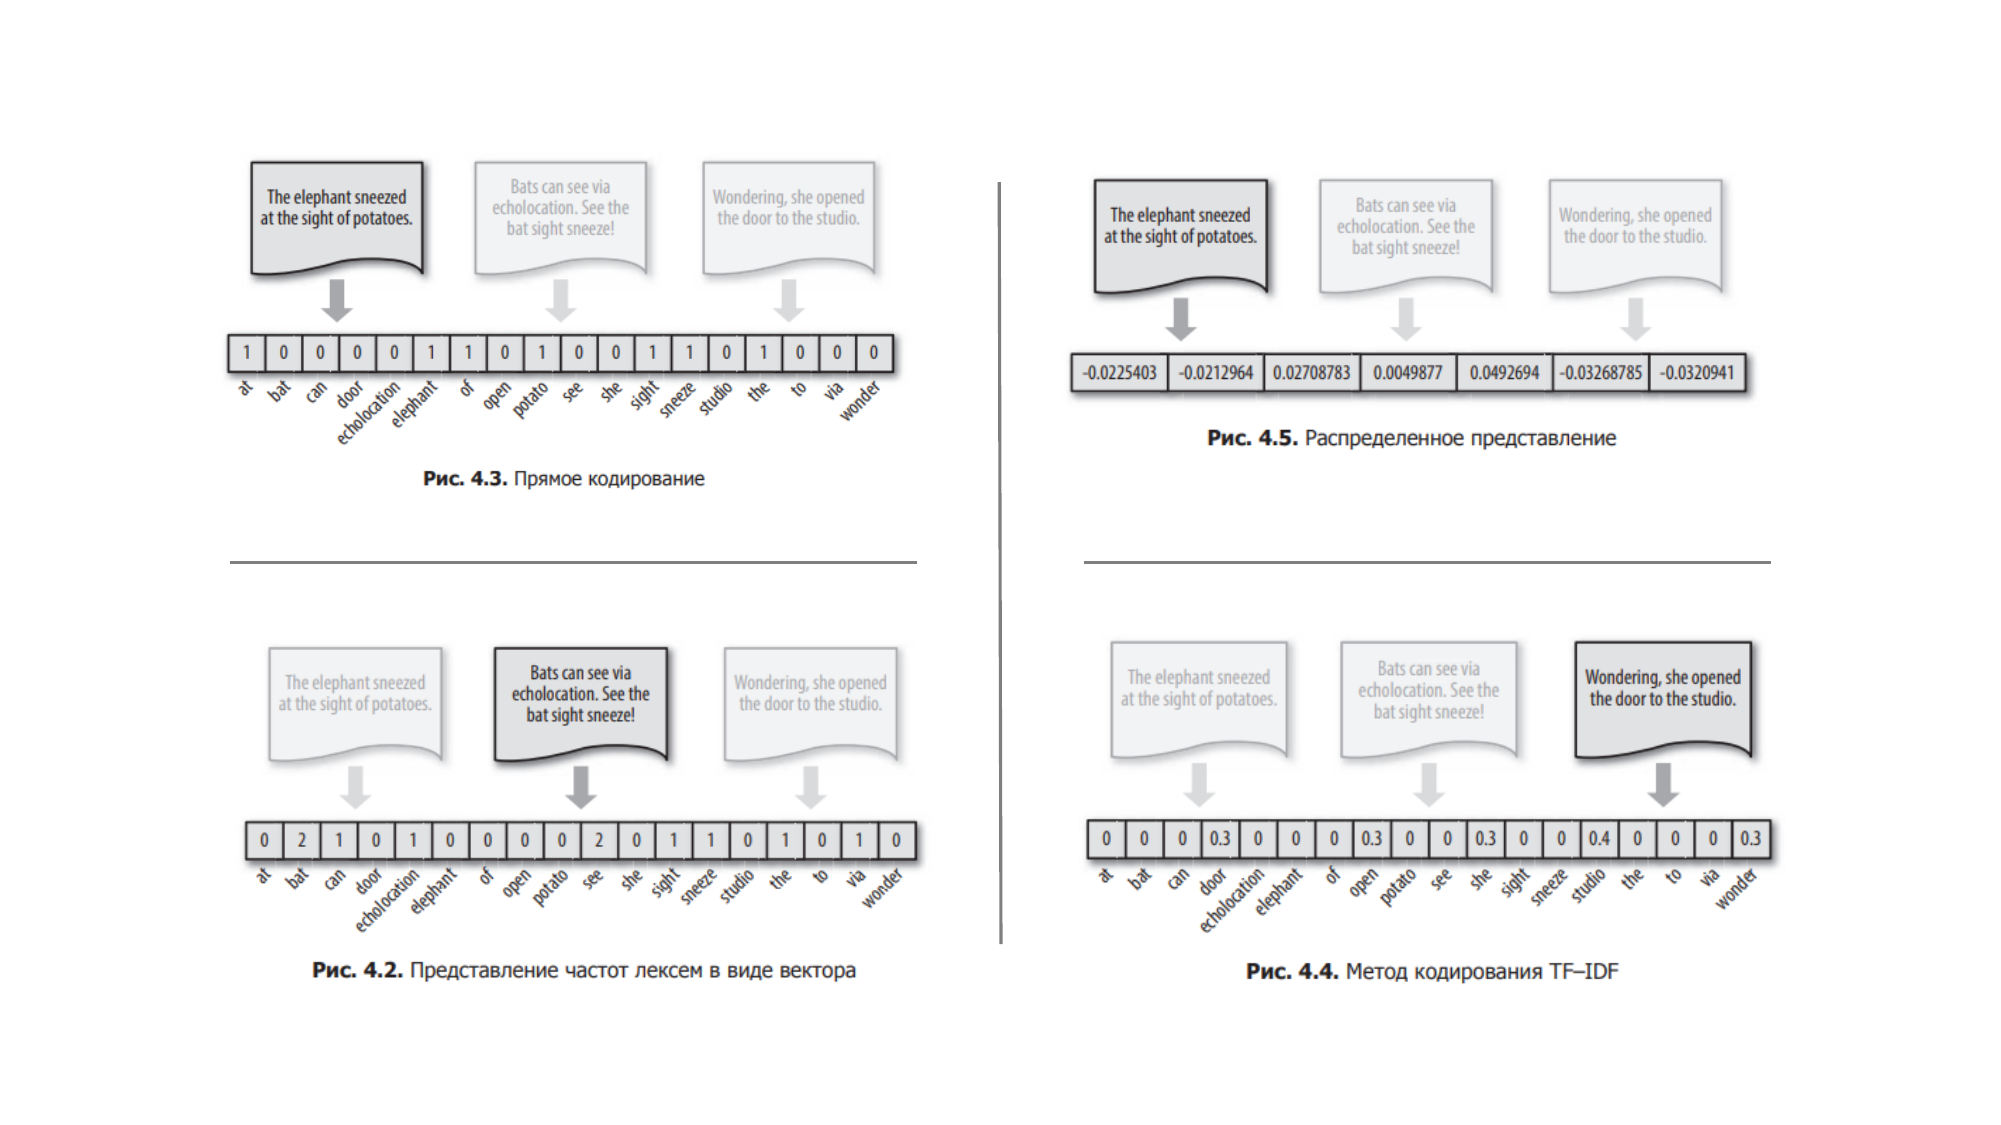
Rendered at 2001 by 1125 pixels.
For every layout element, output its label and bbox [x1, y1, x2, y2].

picture [1039, 145, 1817, 483]
picture [184, 612, 961, 1010]
picture [184, 119, 961, 510]
text_box [998, 182, 1002, 945]
picture [1039, 605, 1817, 1018]
